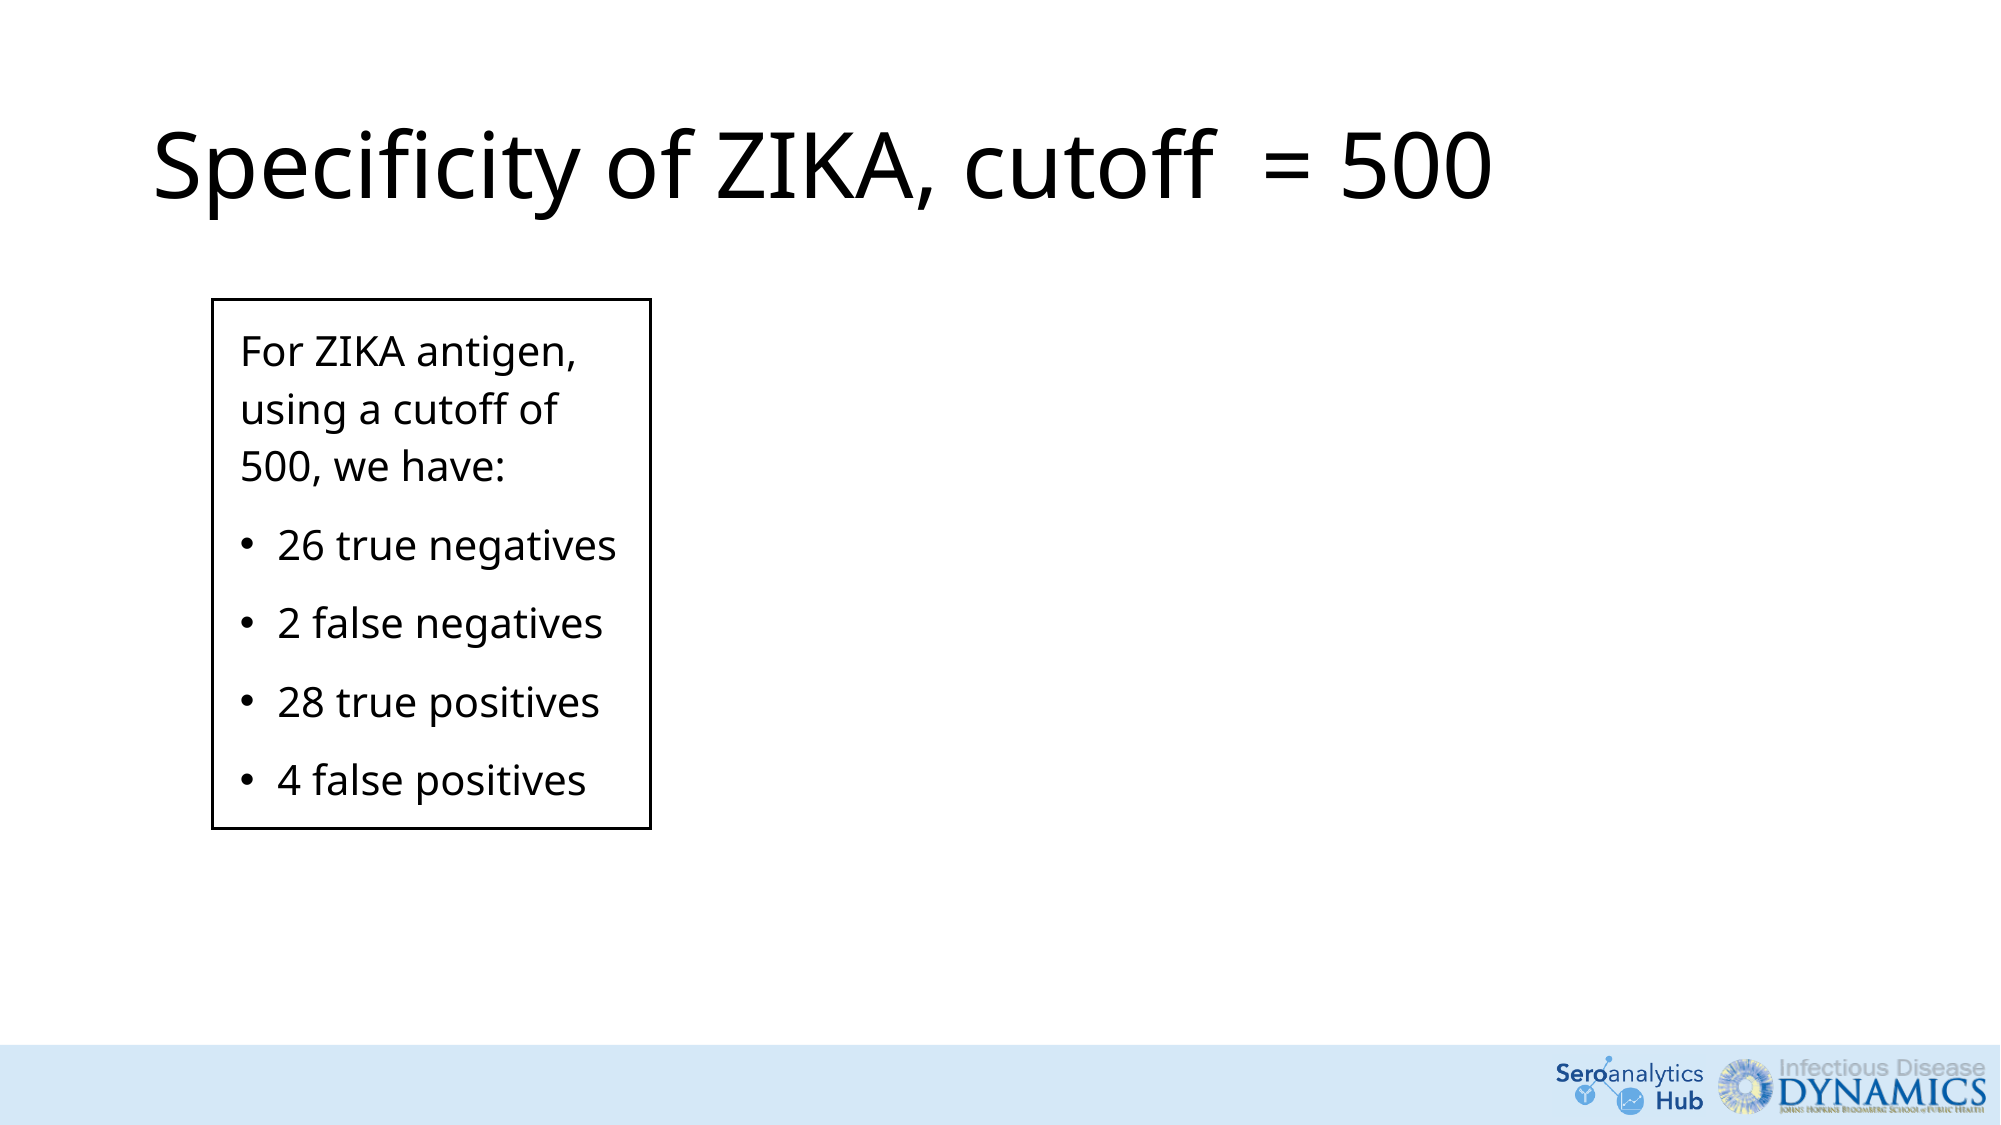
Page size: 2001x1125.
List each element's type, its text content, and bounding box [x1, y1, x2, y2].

title Specificity of ZIKA, cutoff = 500 [137, 59, 1863, 278]
picture [1719, 1059, 1986, 1115]
text_box [211, 298, 652, 830]
